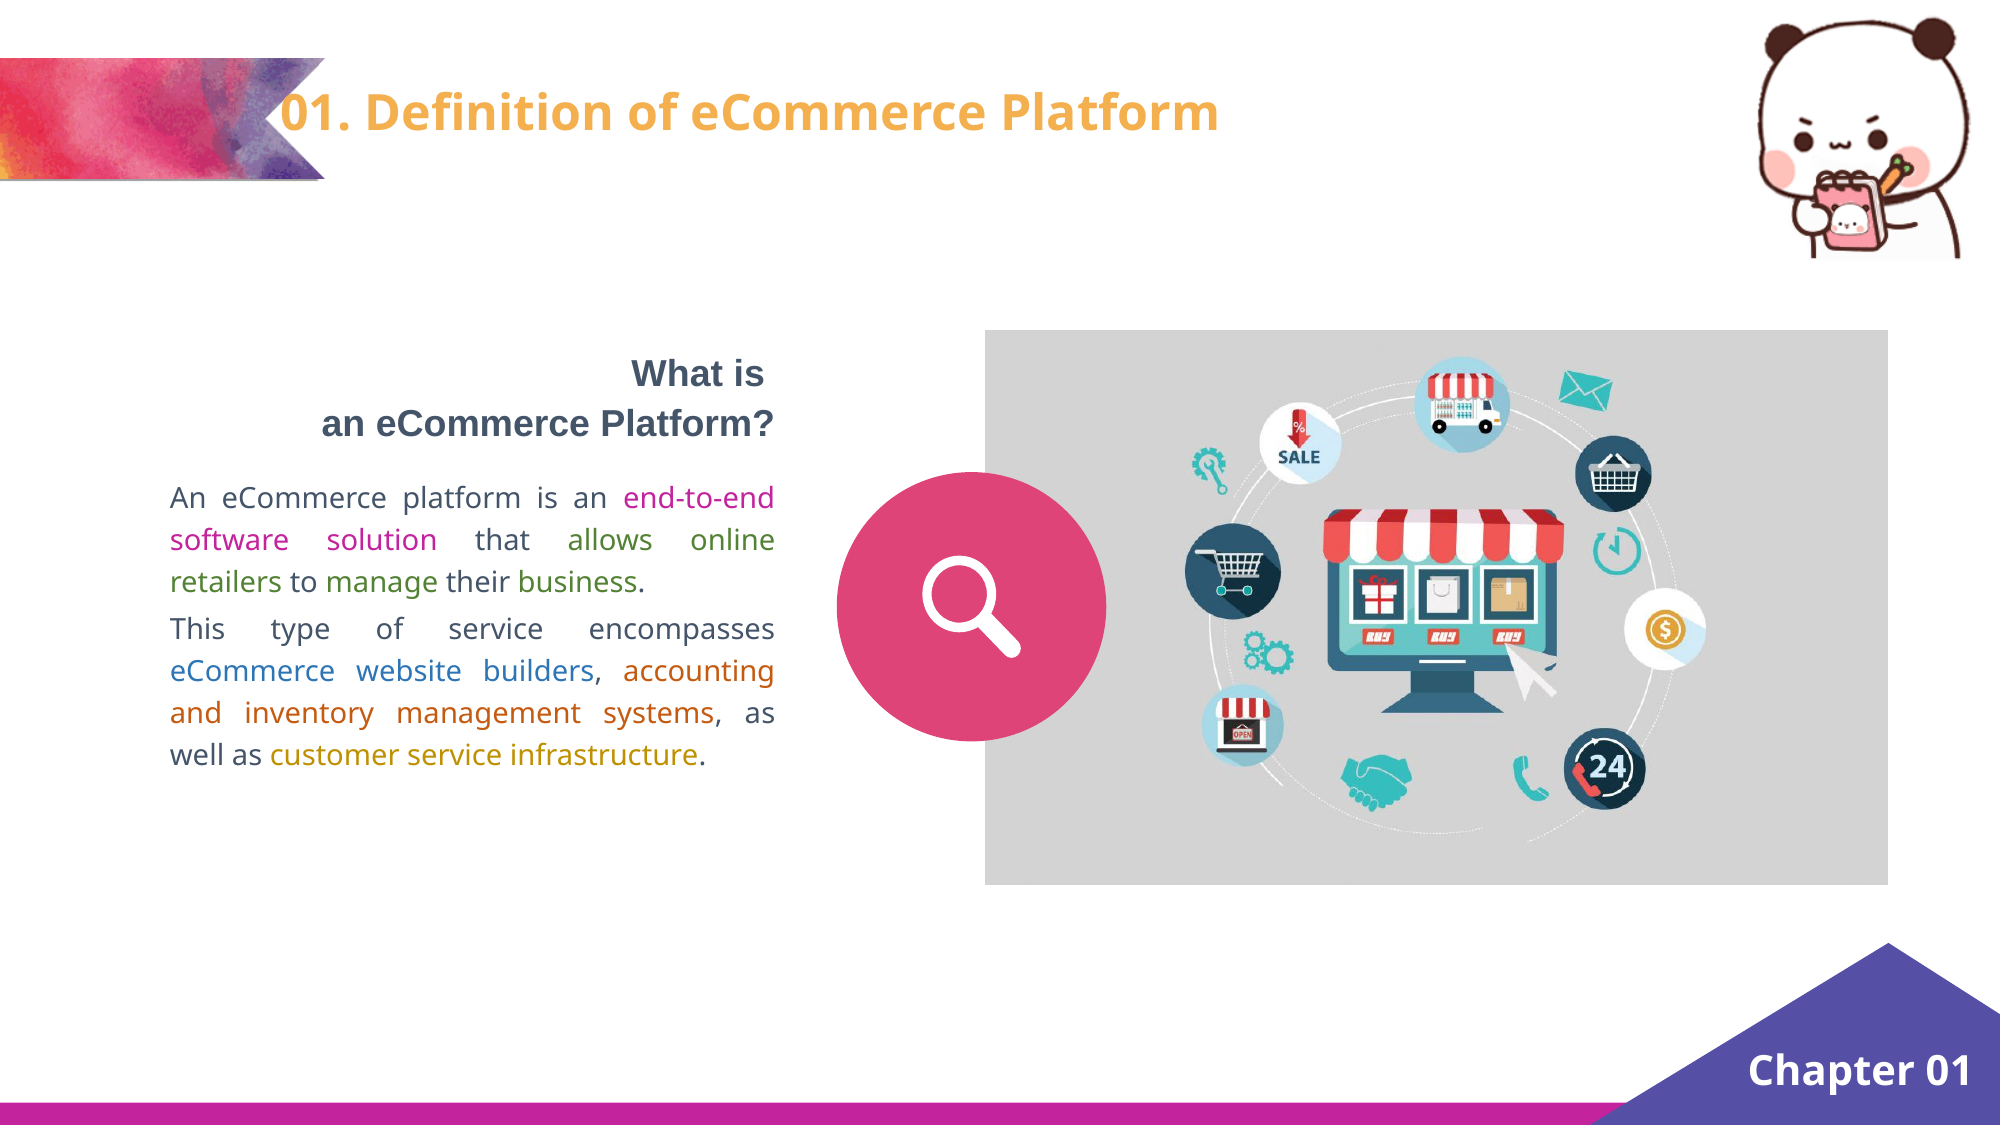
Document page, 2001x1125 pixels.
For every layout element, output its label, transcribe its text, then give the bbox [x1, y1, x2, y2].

text_box An eCommerce platform is an end-to-end software solution that allows online retailers to manage their business. This type of service encompasses eCommerce website builders, accounting and inventory management systems, as well as customer service infrastructure. [169, 472, 776, 772]
picture [1749, 0, 1984, 272]
text_box What is an eCommerce Platform? [169, 348, 776, 444]
picture [0, 58, 325, 179]
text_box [1562, 975, 2000, 1125]
text_box [836, 472, 985, 742]
picture [985, 330, 1888, 885]
text_box [922, 555, 985, 635]
text_box [0, 1102, 1562, 1125]
text_box 01. Definition of eCommerce Platform [325, 72, 1236, 148]
